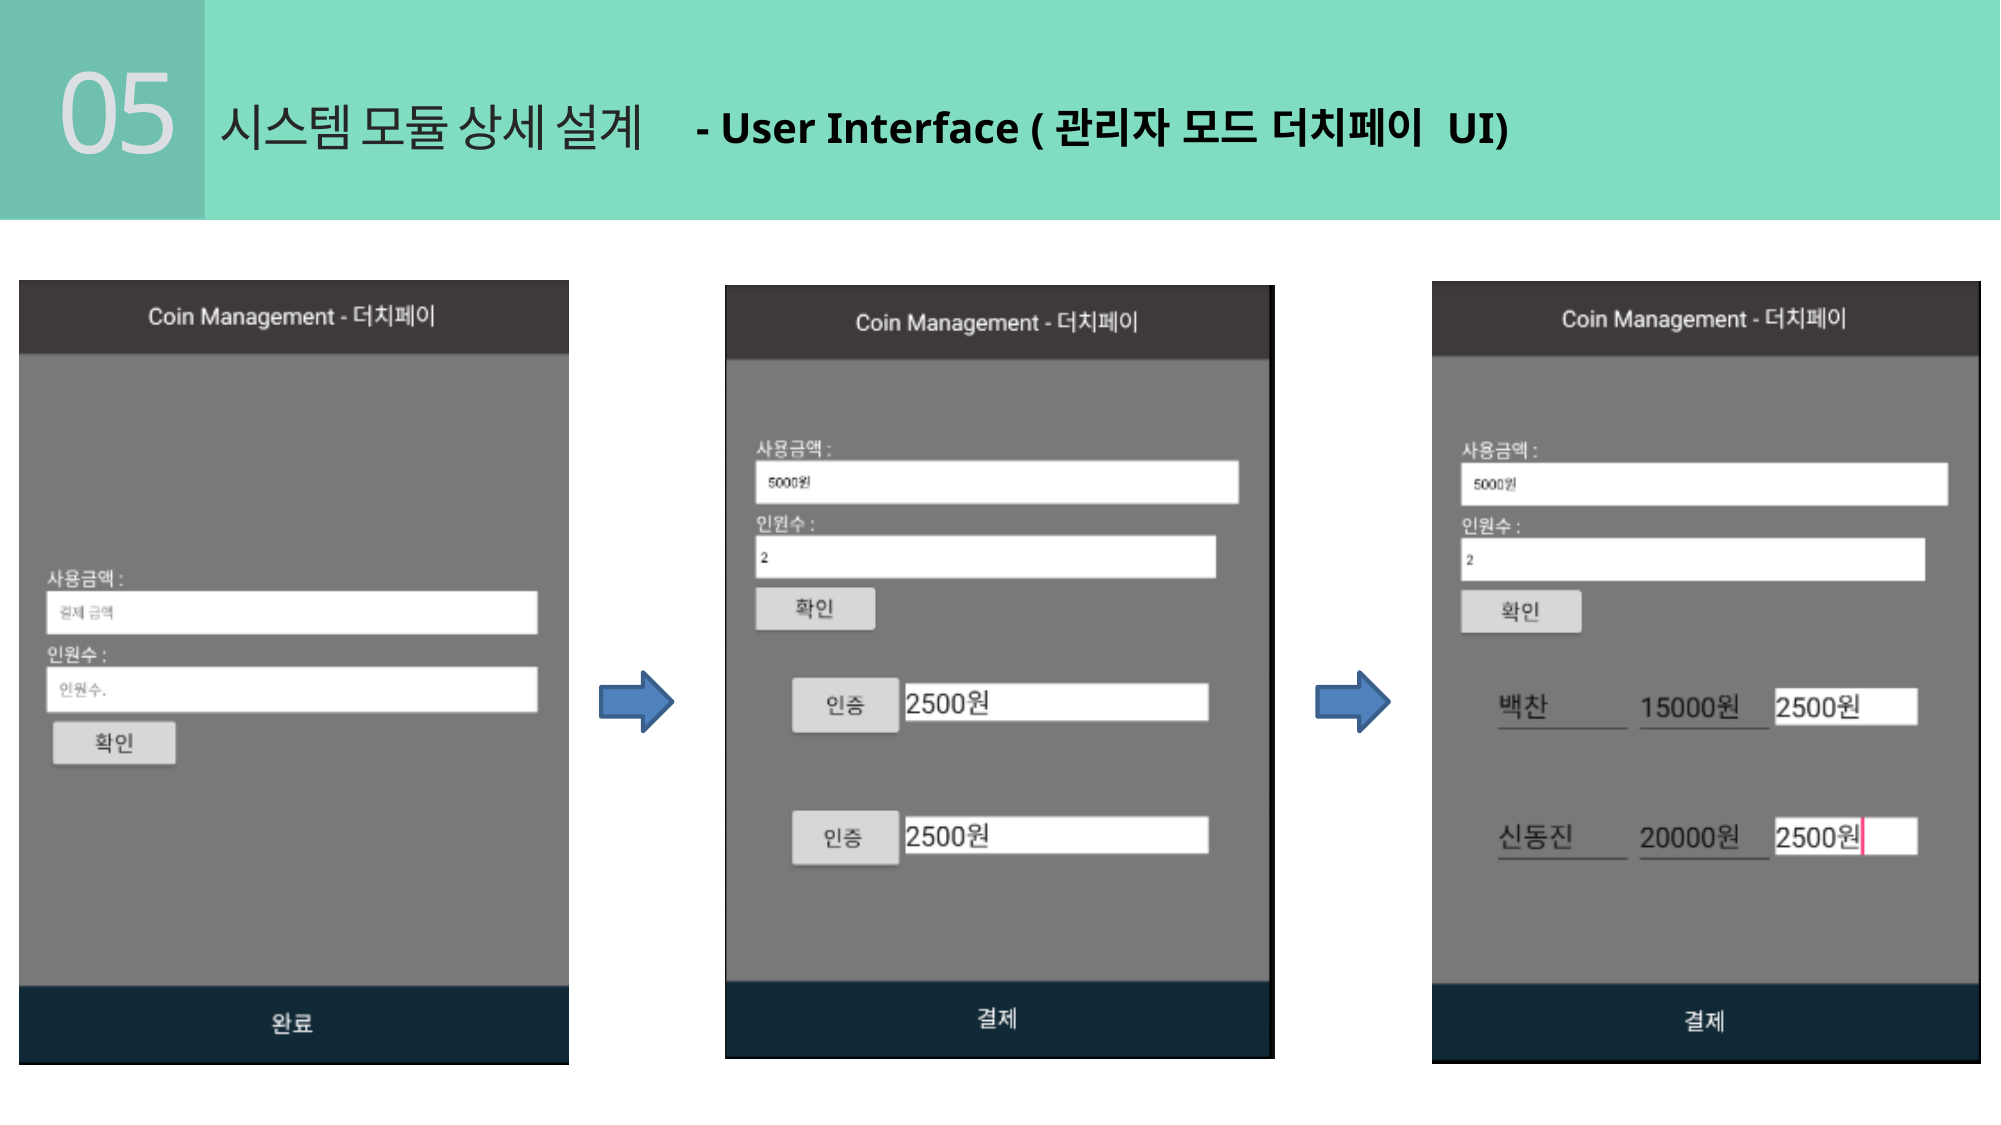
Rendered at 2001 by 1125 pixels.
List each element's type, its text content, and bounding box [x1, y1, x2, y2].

picture [1432, 280, 1982, 1064]
text_box [0, 0, 2000, 222]
picture [19, 280, 569, 1065]
picture [725, 285, 1275, 1060]
text_box [599, 670, 675, 734]
text_box - User Interface (관리자 모드 더치페이 UI) [681, 94, 1852, 160]
text_box 시스템 모듈 상세 설계 [207, 89, 1481, 165]
text_box [1315, 670, 1391, 734]
text_box [0, 0, 207, 221]
